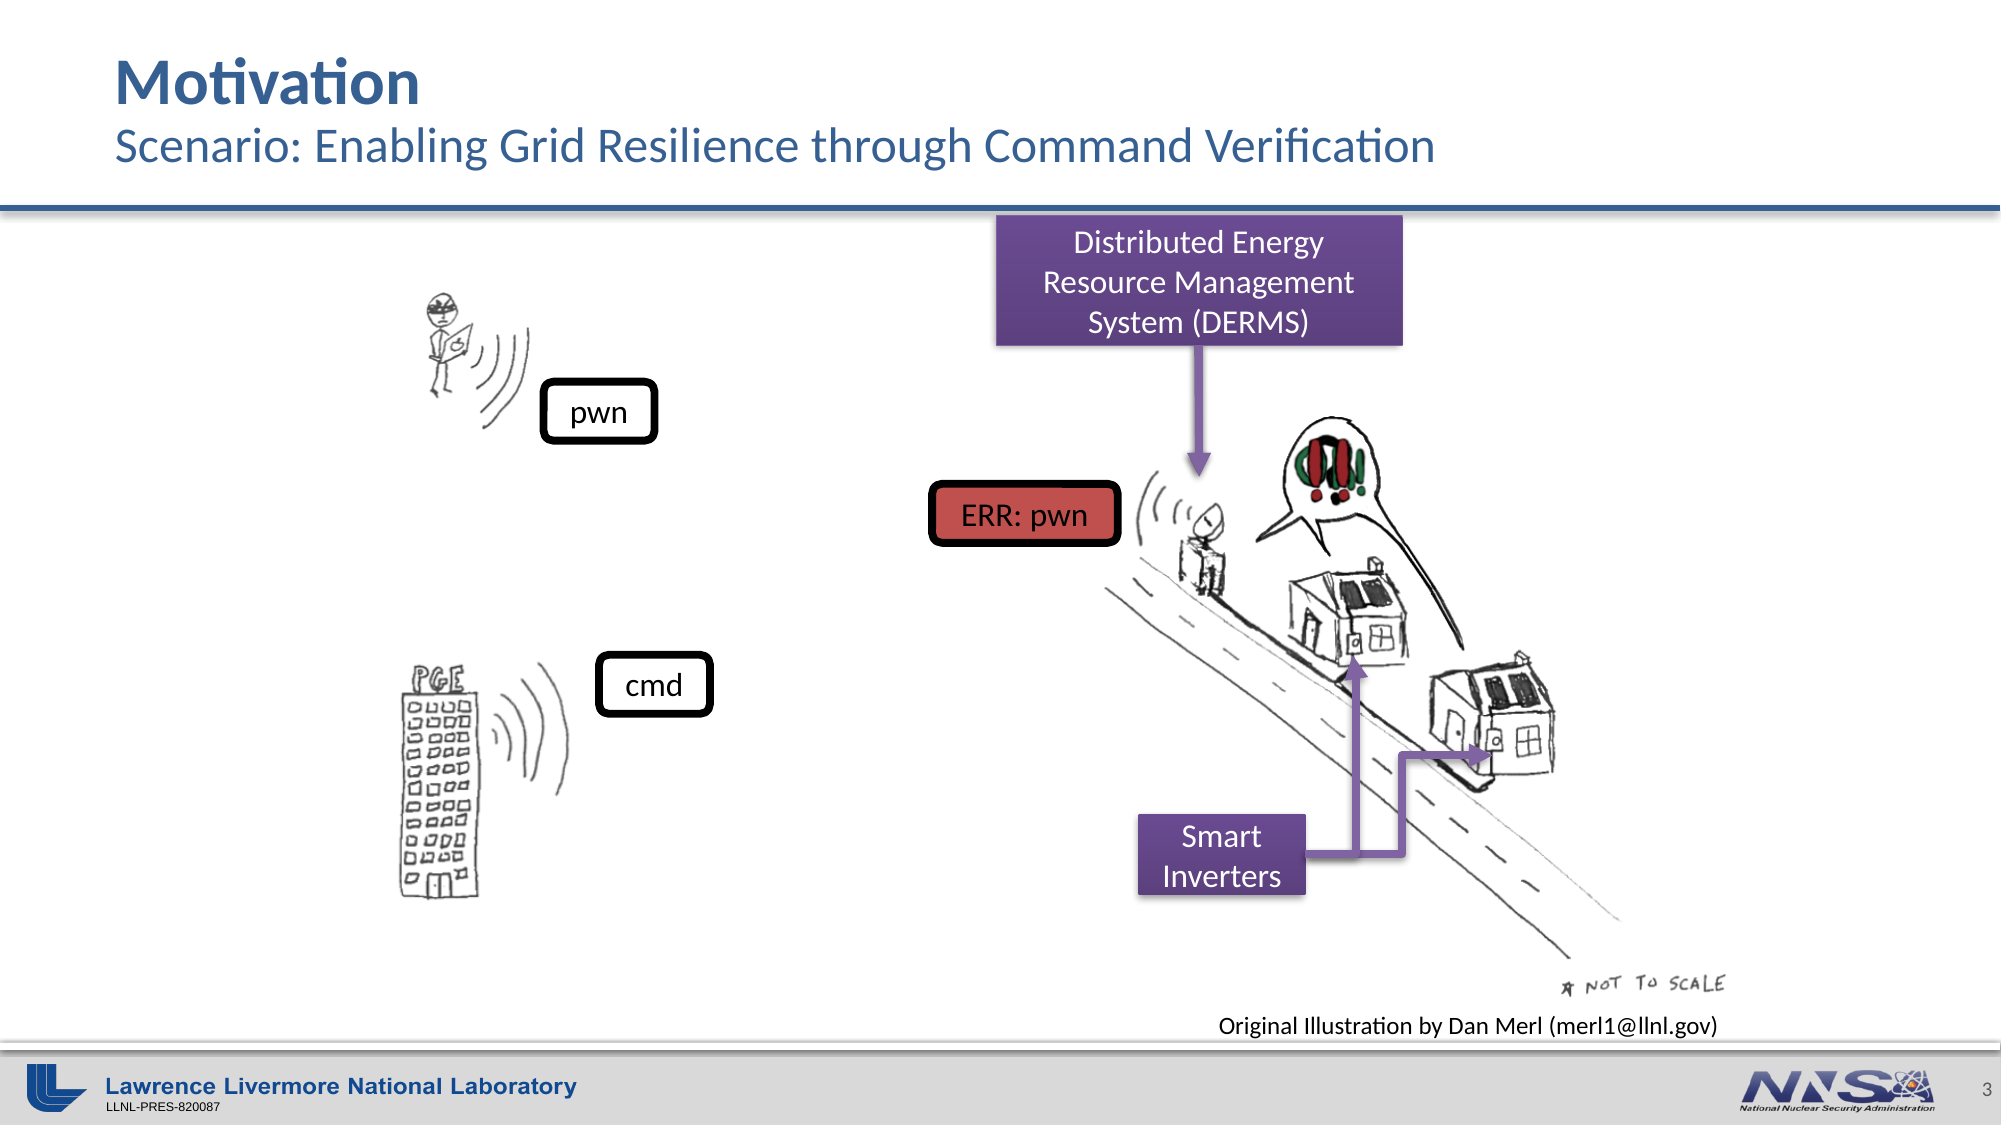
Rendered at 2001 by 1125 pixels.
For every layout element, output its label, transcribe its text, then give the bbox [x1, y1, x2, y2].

title Motivation Scenario: Enabling Grid Resilience through Command Verification [99, 20, 1900, 200]
picture [1094, 404, 1734, 1003]
picture [417, 285, 542, 441]
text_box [1305, 655, 1353, 855]
picture [27, 1064, 628, 1112]
text_box Distributed Energy Resource Management System (DERMS) [996, 215, 1403, 346]
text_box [1357, 755, 1493, 855]
picture [1730, 1057, 1944, 1119]
text_box pwn [546, 377, 659, 445]
text_box ERR: pwn [928, 479, 1088, 547]
picture [386, 658, 573, 913]
text_box Original Illustration by Dan Merl (merl1@llnl.gov) [1160, 1001, 1734, 1047]
text_box cmd [595, 650, 714, 718]
